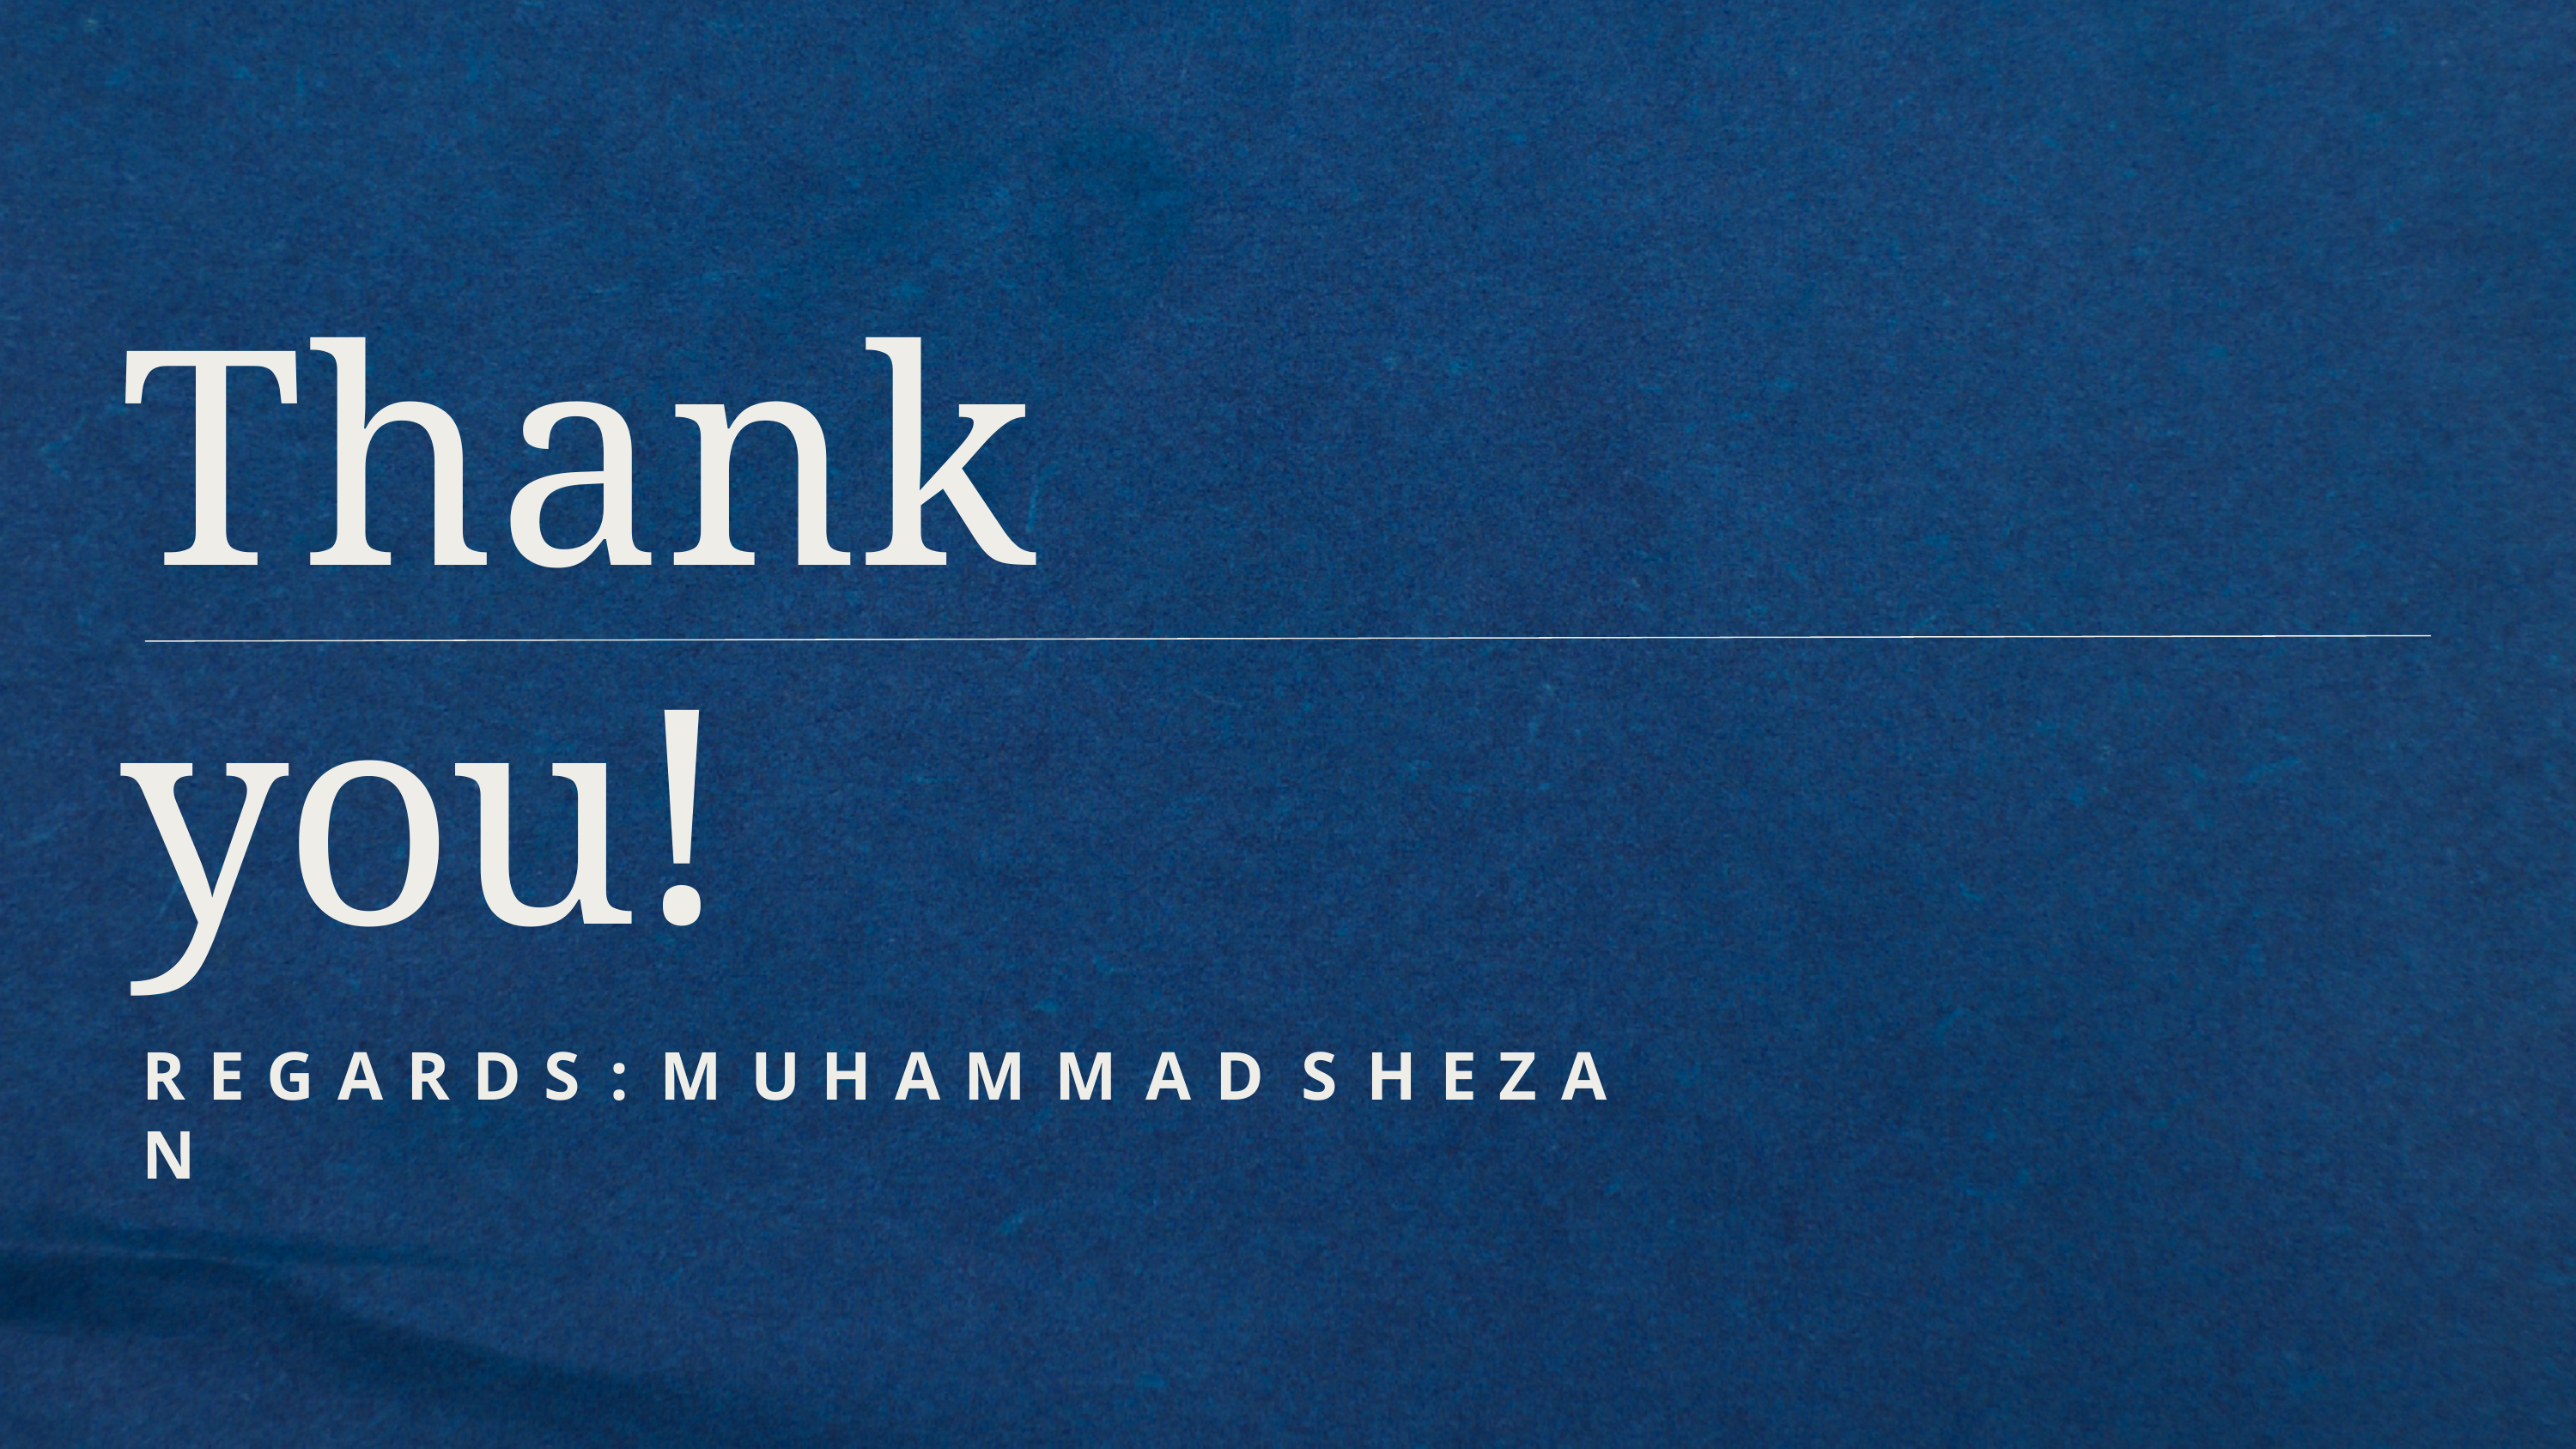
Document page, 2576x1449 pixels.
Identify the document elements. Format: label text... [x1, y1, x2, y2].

title Thank you! R E G A R D S : M U H A M M A D S H E Z A N [118, 264, 1634, 1193]
picture [0, 0, 2576, 1449]
